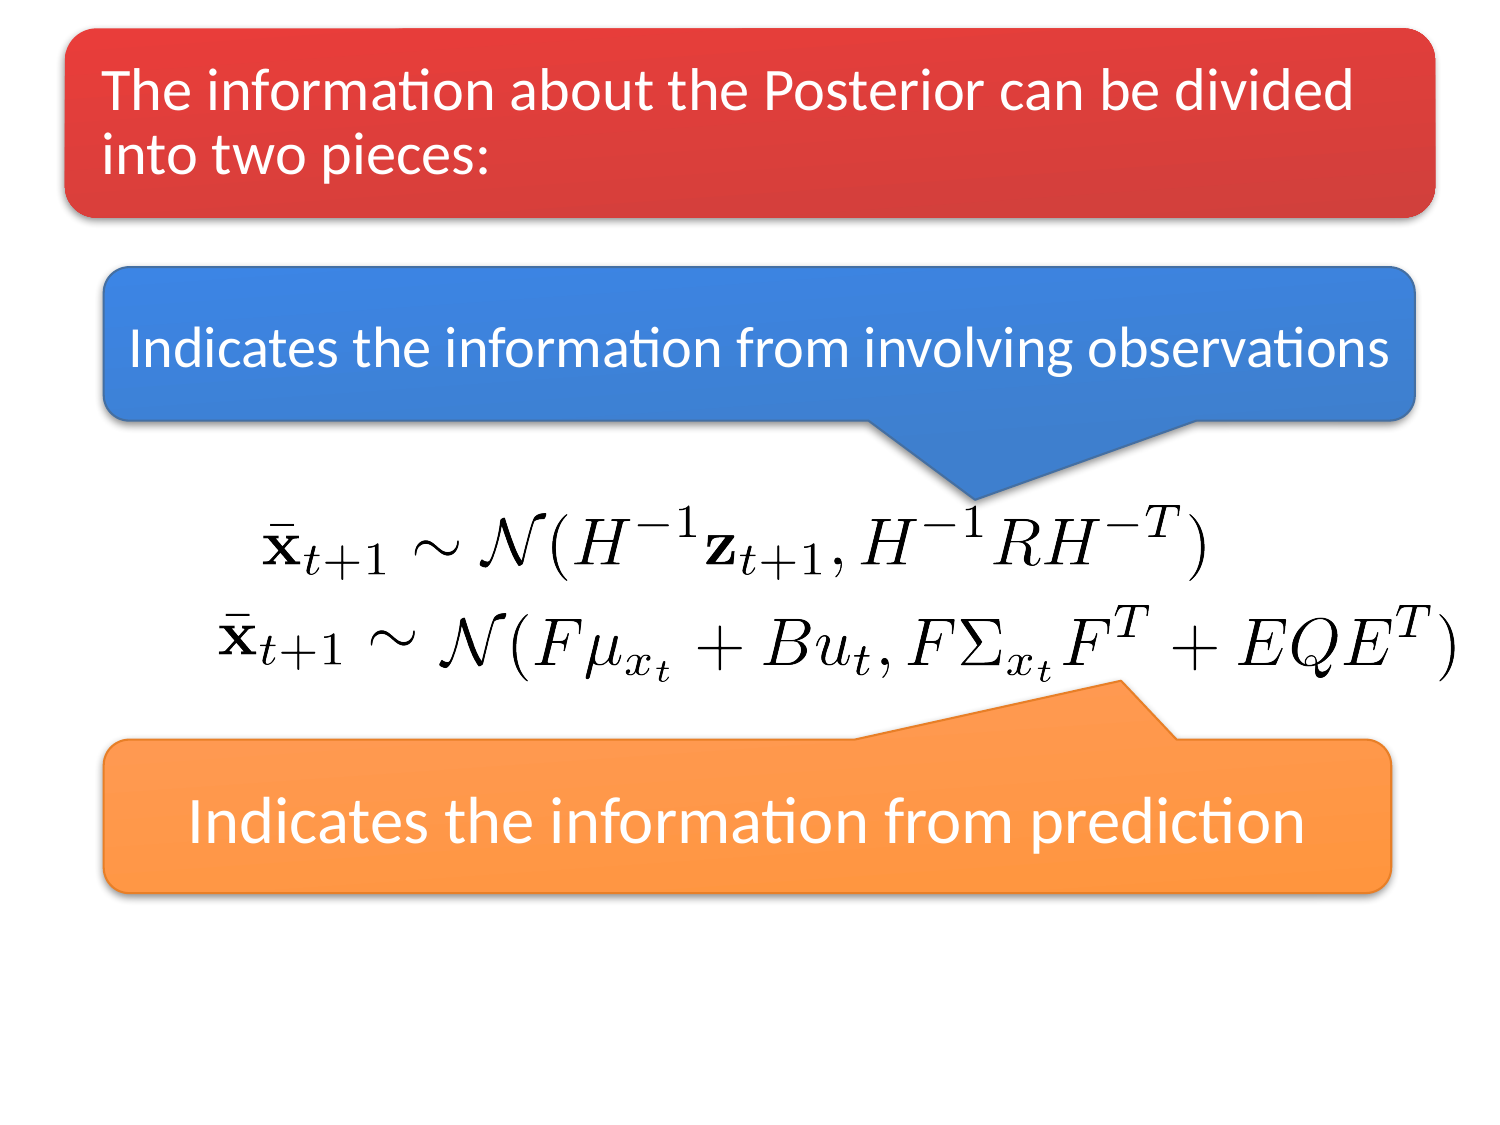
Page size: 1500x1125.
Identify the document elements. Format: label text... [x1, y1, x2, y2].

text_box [64, 27, 1436, 221]
text_box Indicates the information from prediction [102, 694, 1393, 895]
picture [262, 505, 1205, 582]
picture [217, 613, 416, 671]
text_box Indicates the information from involving observations [102, 266, 1416, 501]
picture [438, 605, 1455, 683]
